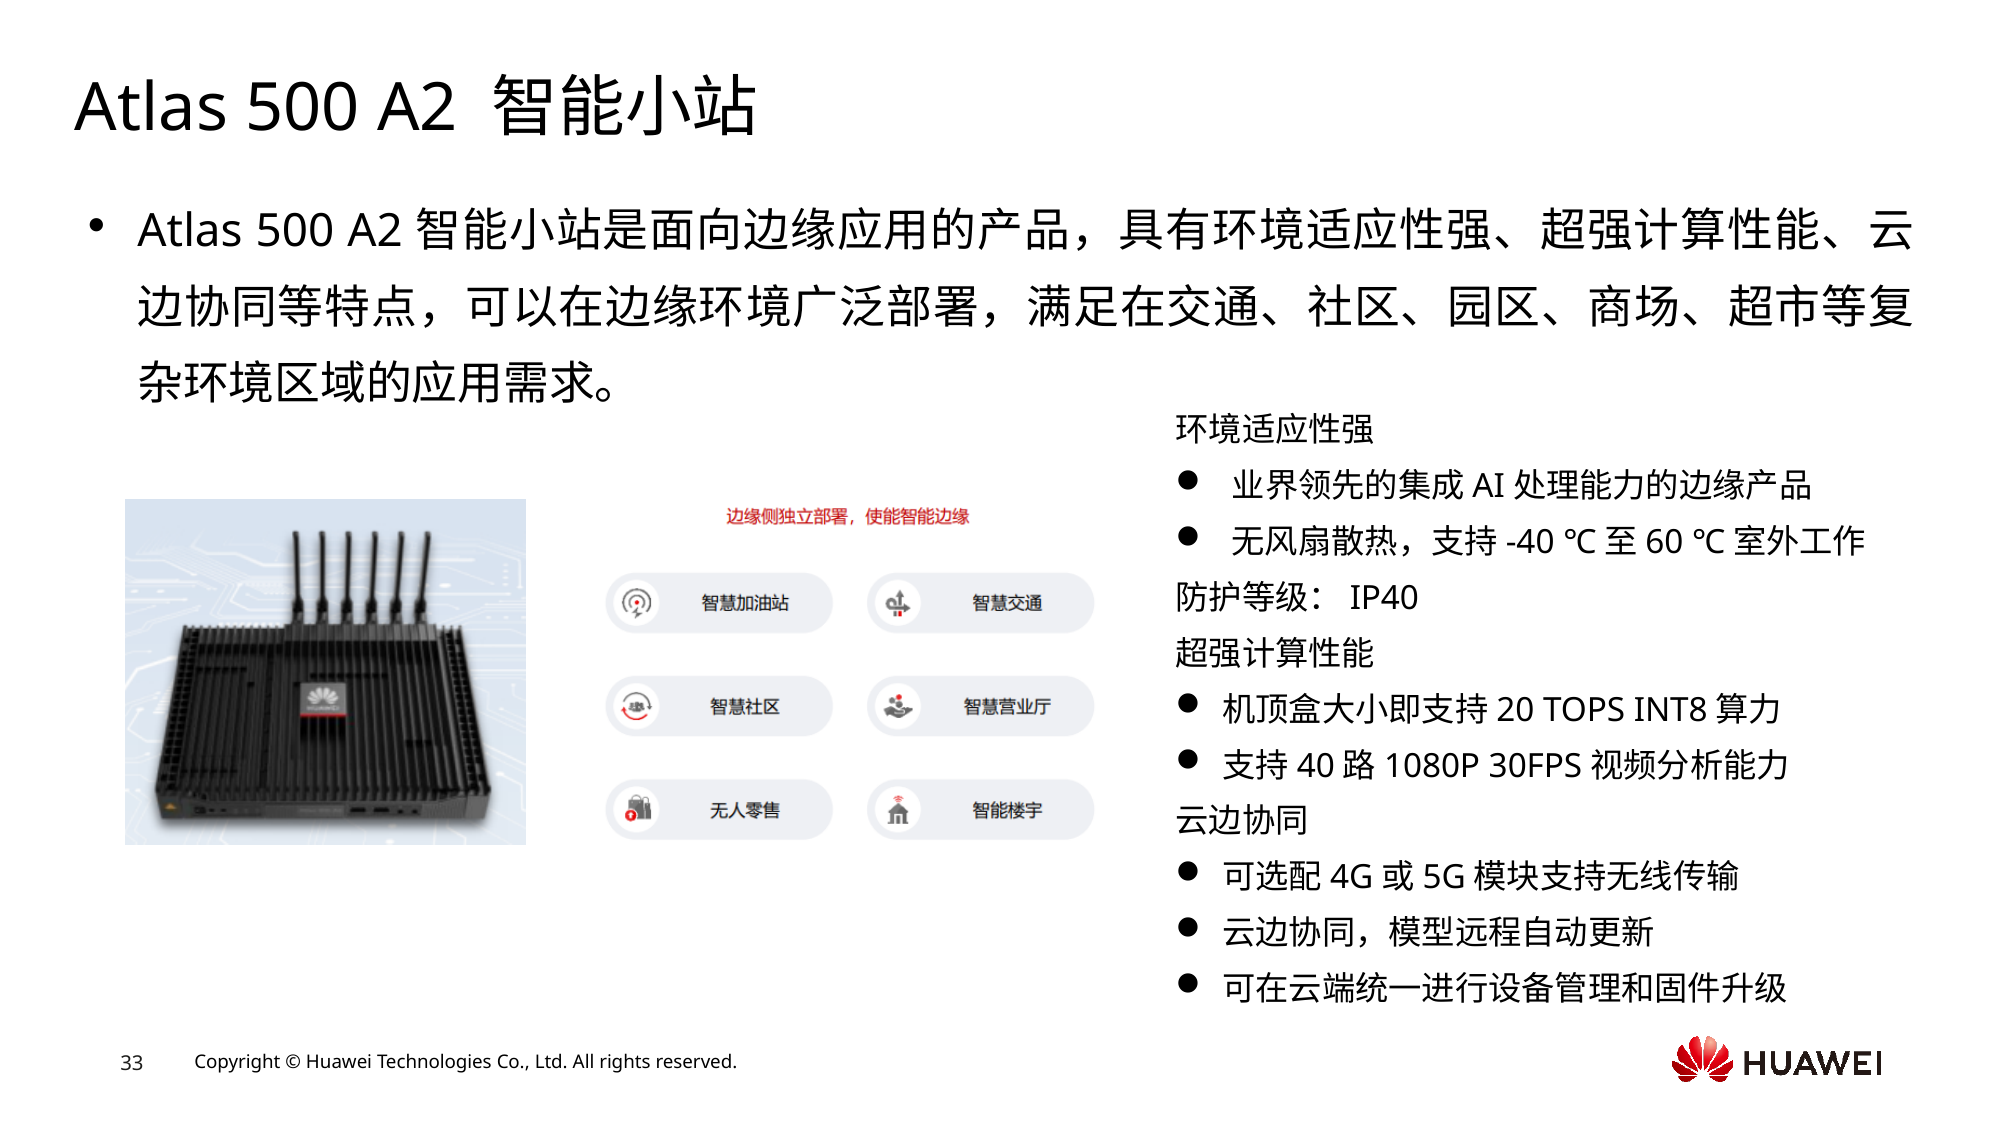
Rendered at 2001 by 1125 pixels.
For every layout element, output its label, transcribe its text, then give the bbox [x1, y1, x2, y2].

picture [596, 491, 1106, 853]
text_box 环境适应性强 业界领先的集成AI处理能力的边缘产品 无风扇散热，支持-40 ℃至60 ℃室外工作 防护等级：IP40 超强计算性能 机顶盒大小即支持20 TOPS INT8算力 支持40路1080P 30FPS视频分析能力 云边协同 可选配4G或5G模块支持无线传输 云边协同，模型远程自动更新 可在云端统一进行设备管理和固件升级 [1160, 385, 2000, 1015]
picture [125, 499, 526, 846]
list Atlas 500 A2智能小站是面向边缘应用的产品，具有环境适应性强、超强计算性能、云边协同等特点，可以在边缘环境广泛部署，满足在交通、社区、园区、商场、超市等复杂环境区域的应用需求。 [74, 171, 1928, 973]
title Atlas 500 A2 智能小站 [74, 73, 1928, 154]
picture [1672, 1036, 1881, 1082]
